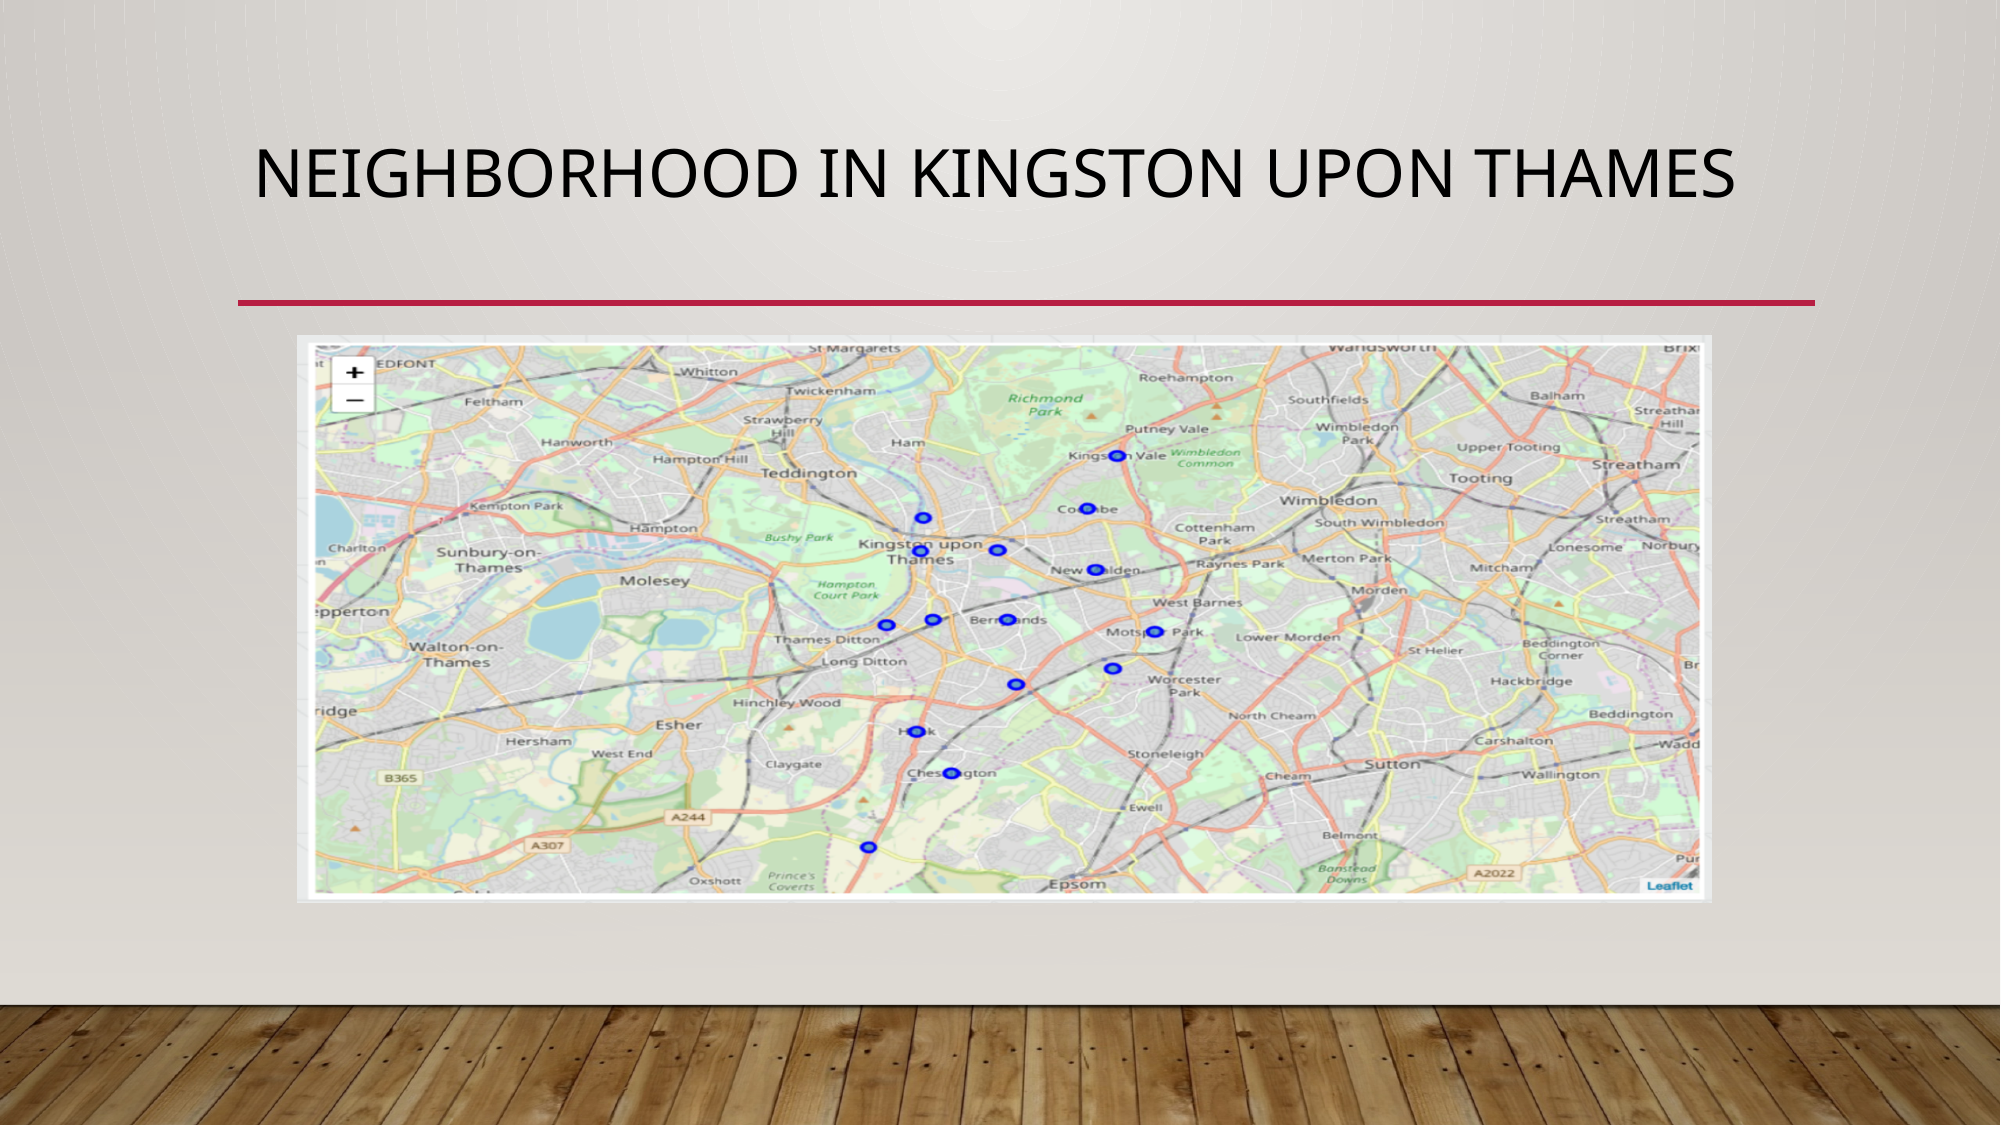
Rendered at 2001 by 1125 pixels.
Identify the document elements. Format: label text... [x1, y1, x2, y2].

title Neighborhood in Kingston upon Thames [238, 131, 1814, 305]
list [296, 334, 1712, 903]
picture [0, 1005, 2000, 1125]
